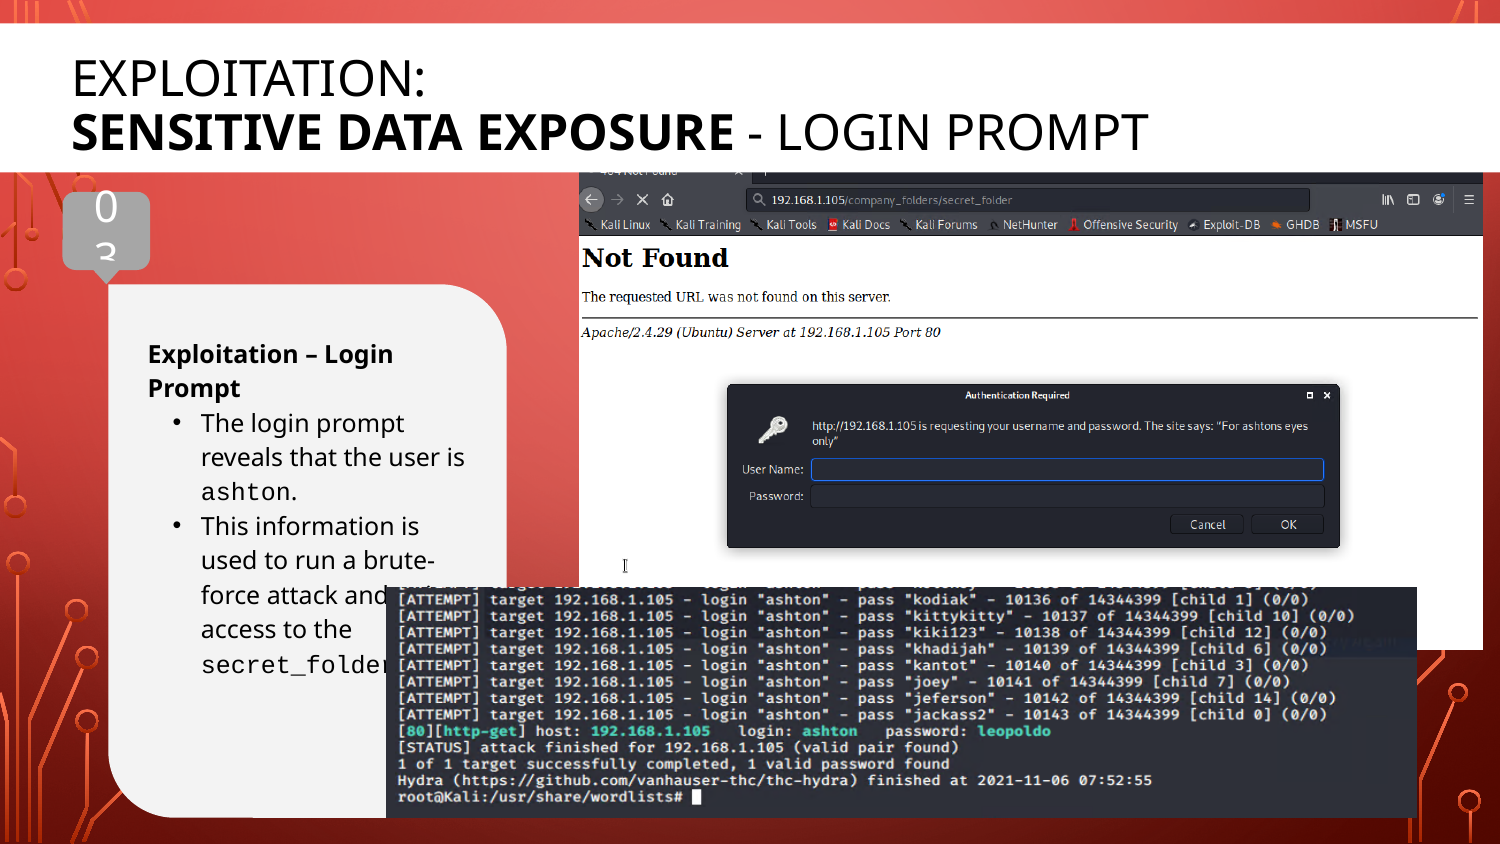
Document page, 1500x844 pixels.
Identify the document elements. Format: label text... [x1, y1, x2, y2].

text_box [84, 260, 128, 285]
text_box Exploitation – Login Prompt The login prompt reveals that the user is ashton. This information is used to run a brute-force attack and gain access to the secret_folder [117, 303, 507, 838]
text_box [108, 284, 487, 785]
text_box 03 [62, 191, 151, 271]
title Exploitation: Sensitive Data Exposure - Login Prompt [0, 23, 1500, 173]
picture [386, 50, 1483, 819]
